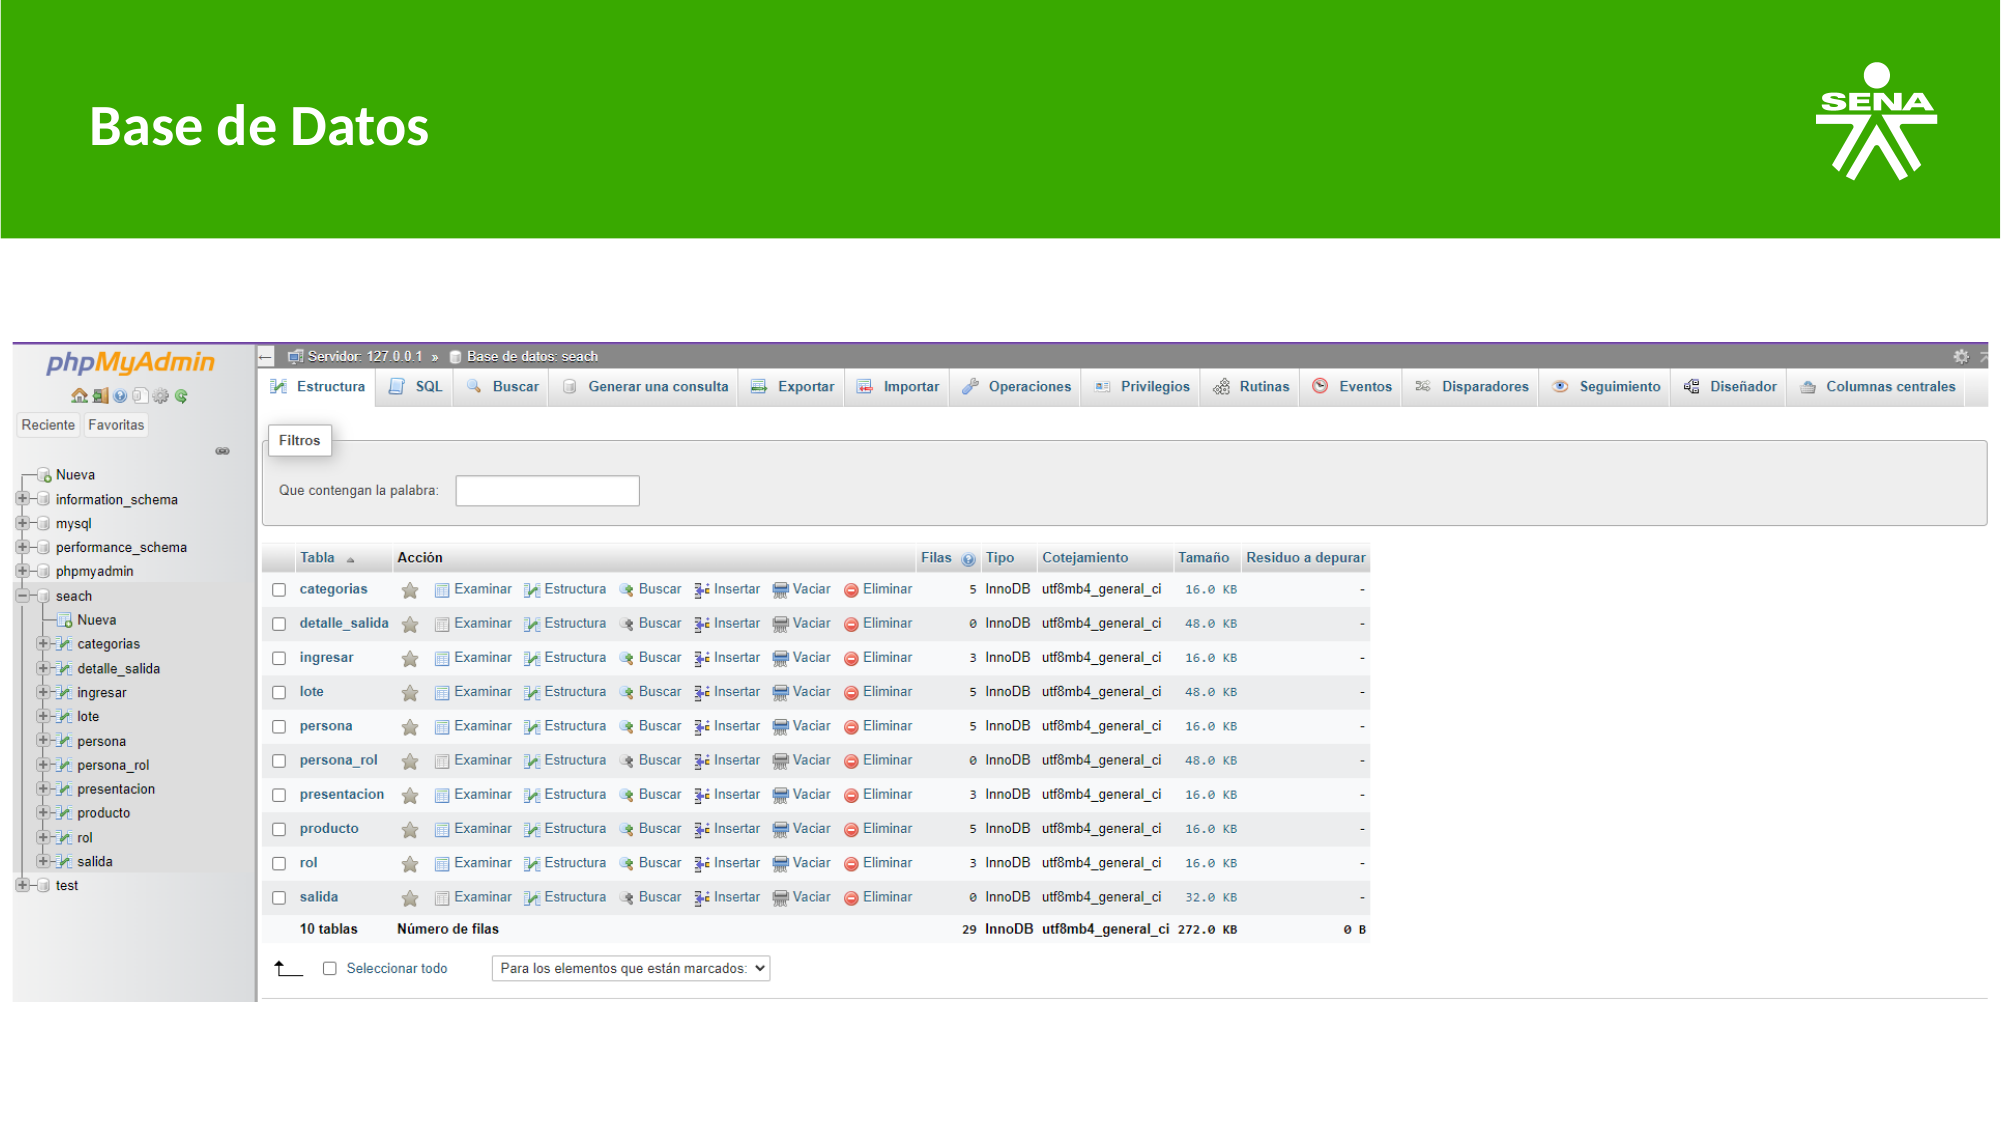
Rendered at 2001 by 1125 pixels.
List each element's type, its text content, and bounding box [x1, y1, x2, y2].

picture [0, 0, 2001, 1125]
title Base de Datos [74, 18, 1800, 236]
